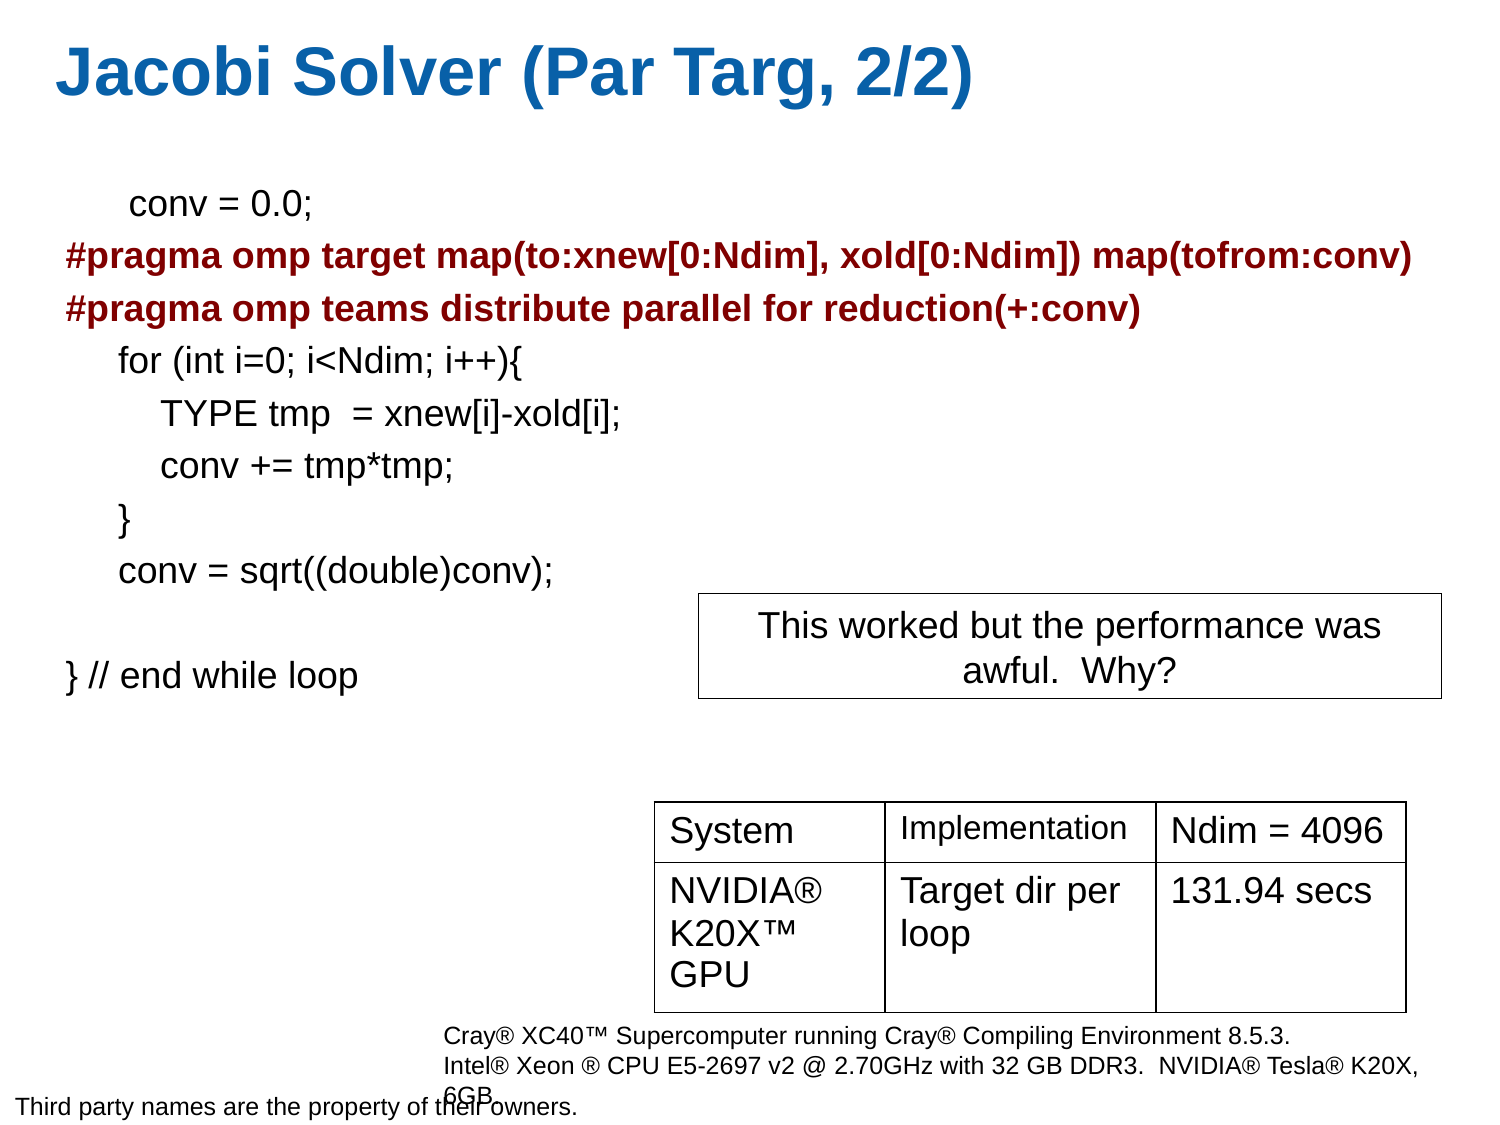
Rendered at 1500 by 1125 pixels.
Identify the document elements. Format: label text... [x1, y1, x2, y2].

text_box Cray® XC40™ Supercomputer running Cray® Compiling Environment 8.5.3. Intel® Xeon ® CPU E5-2697 v2 @ 2.70GHz with 32 GB DDR3. NVIDIA® Tesla® K20X, 6GB. [428, 1012, 1500, 1117]
text_box Third party names are the property of their owners. [0, 1083, 711, 1125]
table_header System [655, 803, 884, 862]
table_header Ndim = 4096 [1157, 803, 1405, 862]
text_box conv = 0.0; #pragma omp target map(to:xnew[0:Ndim], xold[0:Ndim]) map(tofrom:conv) #pragma omp teams distribute parallel for reduction(+:conv) for (int i=0; i<Ndim; i++){ TYPE tmp = xnew[i]-xold[i]; conv += tmp*tmp; } conv = sqrt((double)conv); } // end while loop [50, 119, 1500, 953]
table_header Implementation [886, 803, 1155, 862]
table_cell 131.94 secs [1157, 863, 1405, 1012]
table_cell NVIDIA® K20X™ GPU [655, 863, 884, 1012]
text_box This worked but the performance was awful. Why? [698, 593, 1442, 699]
title Jacobi Solver (Par Targ, 2/2) [55, 26, 1406, 119]
table_cell Target dir per loop [886, 863, 1155, 1012]
